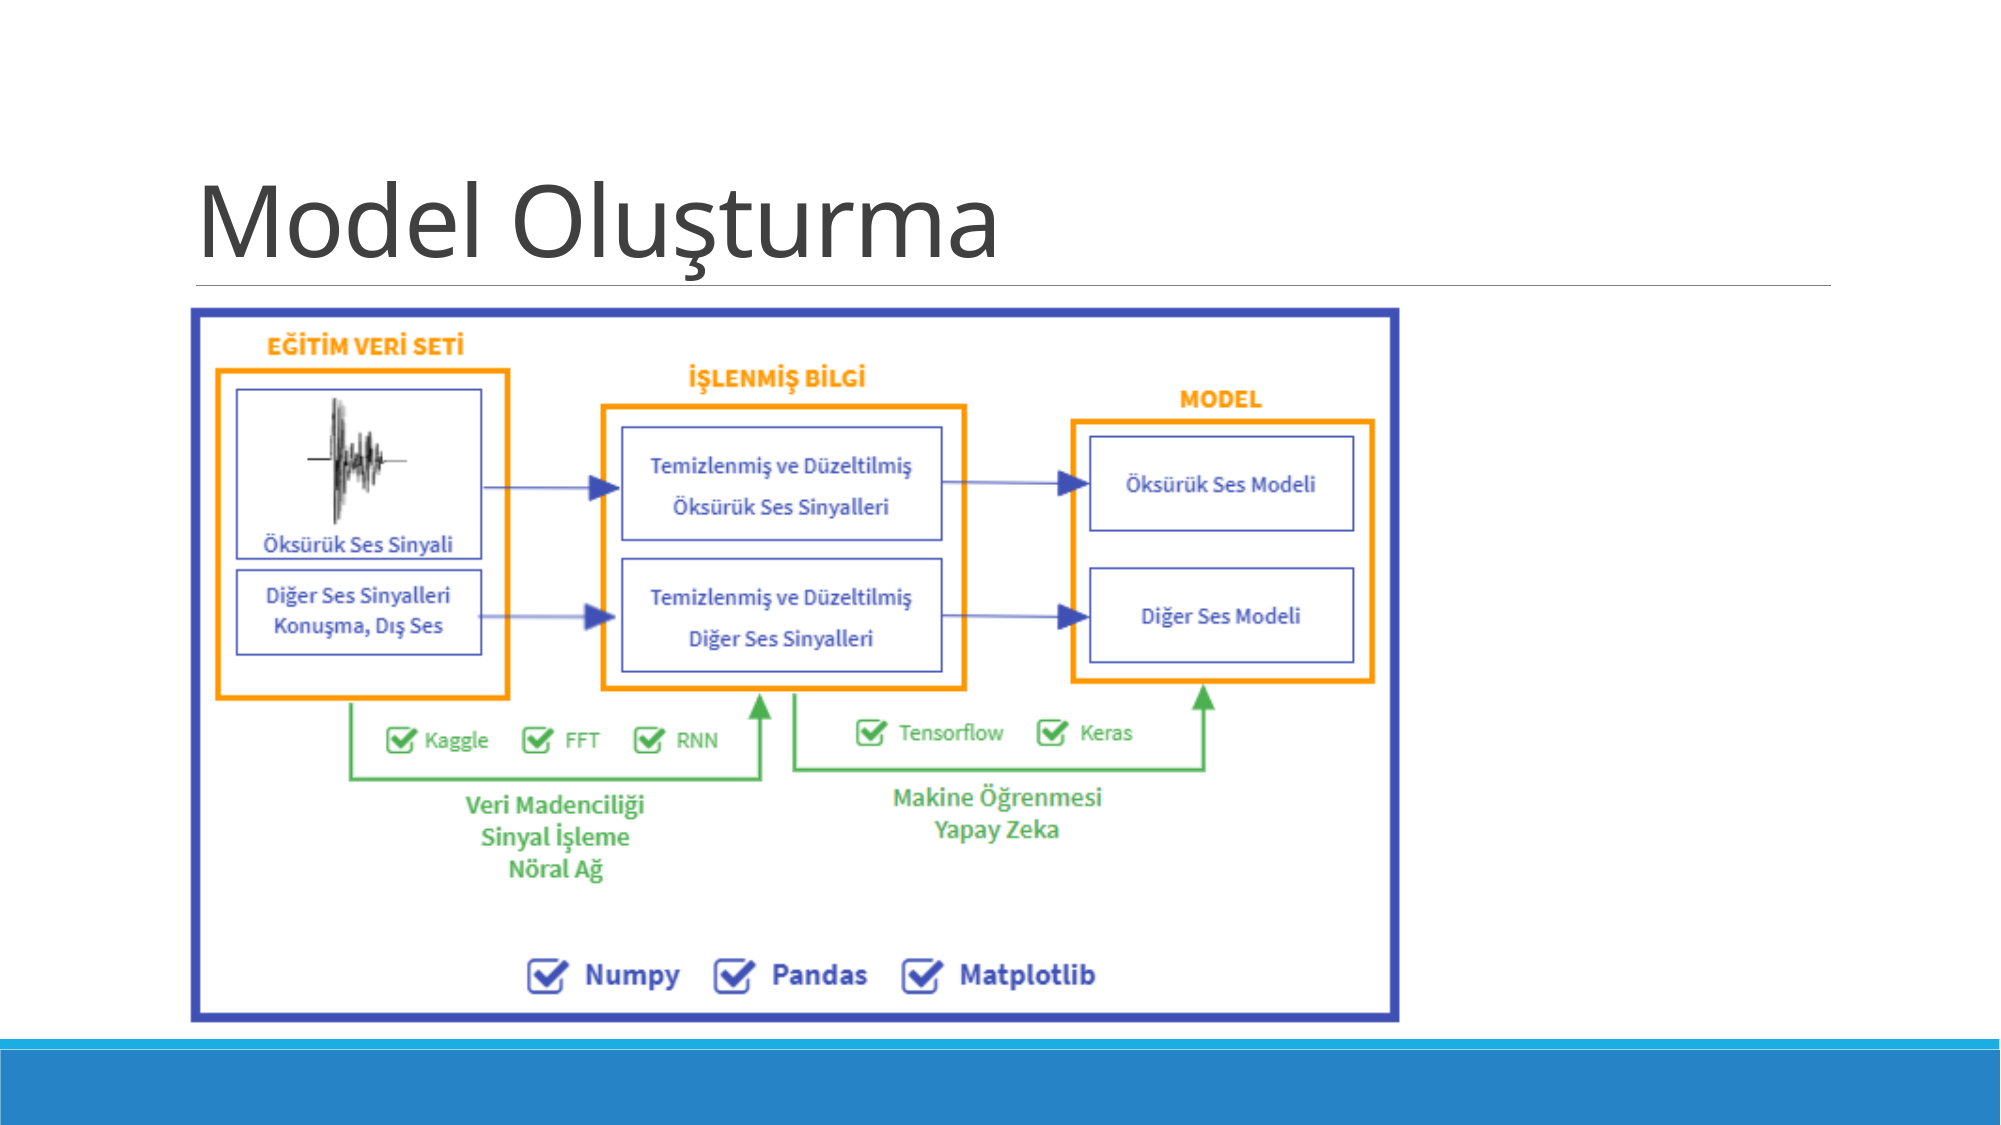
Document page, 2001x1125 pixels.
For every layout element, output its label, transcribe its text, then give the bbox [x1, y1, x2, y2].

title Model Oluşturma [180, 47, 1830, 285]
picture [179, 296, 1413, 1035]
